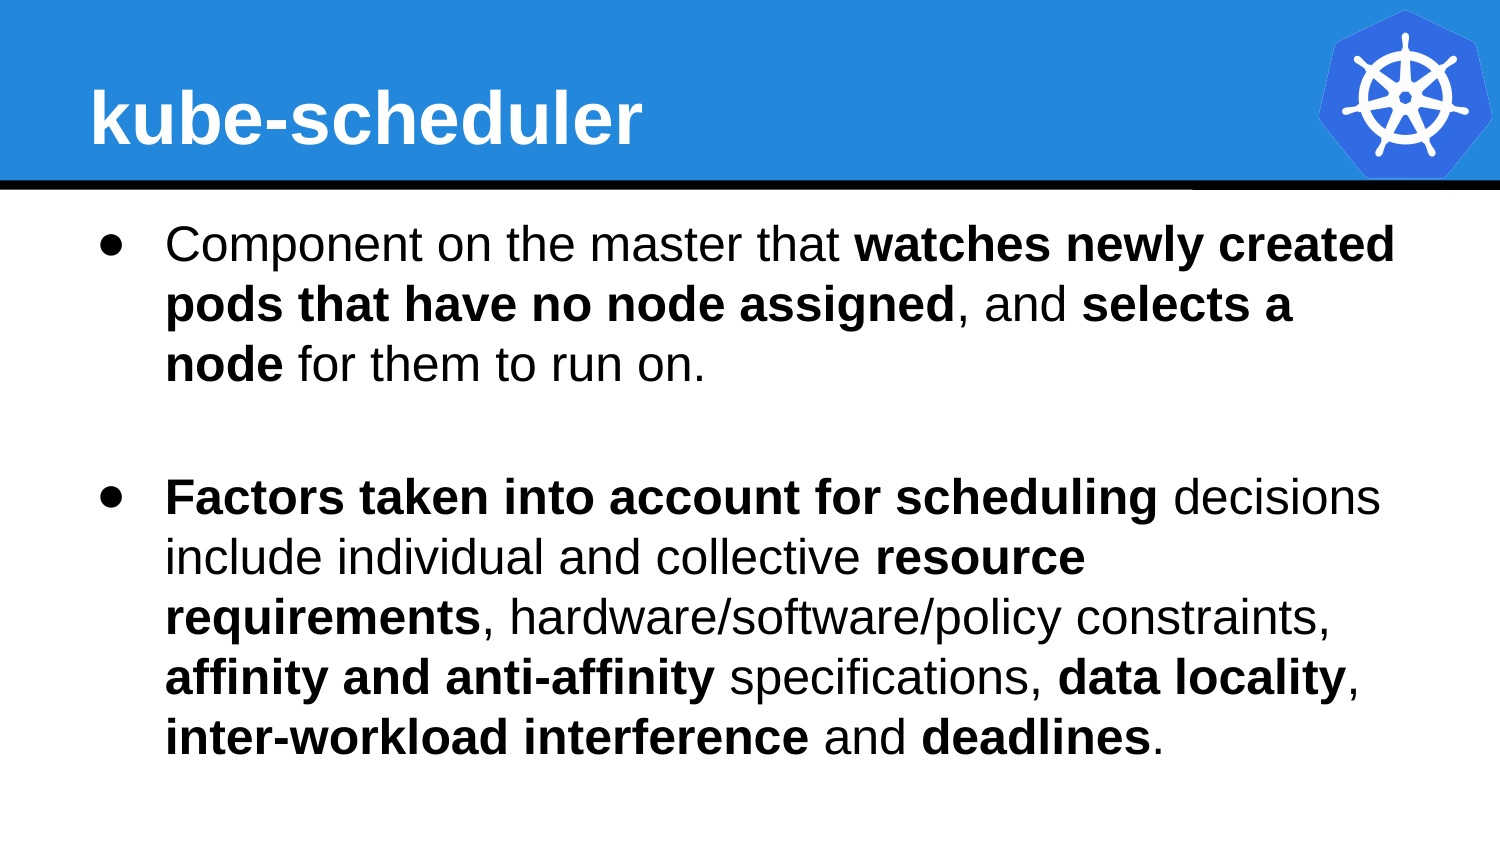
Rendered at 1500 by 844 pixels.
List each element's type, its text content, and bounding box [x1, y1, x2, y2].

text_box kube-scheduler [74, 33, 1425, 175]
picture [1318, 7, 1493, 182]
text_box Component on the master that watches newly created pods that have no node assigned, and selects a node for them to run on. Factors taken into account for scheduling decisions include individual and collective resource requirements, hardware/software/policy constraints, affinity and anti-affinity specifications, data locality, inter-workload interference and deadlines. [74, 196, 1425, 808]
